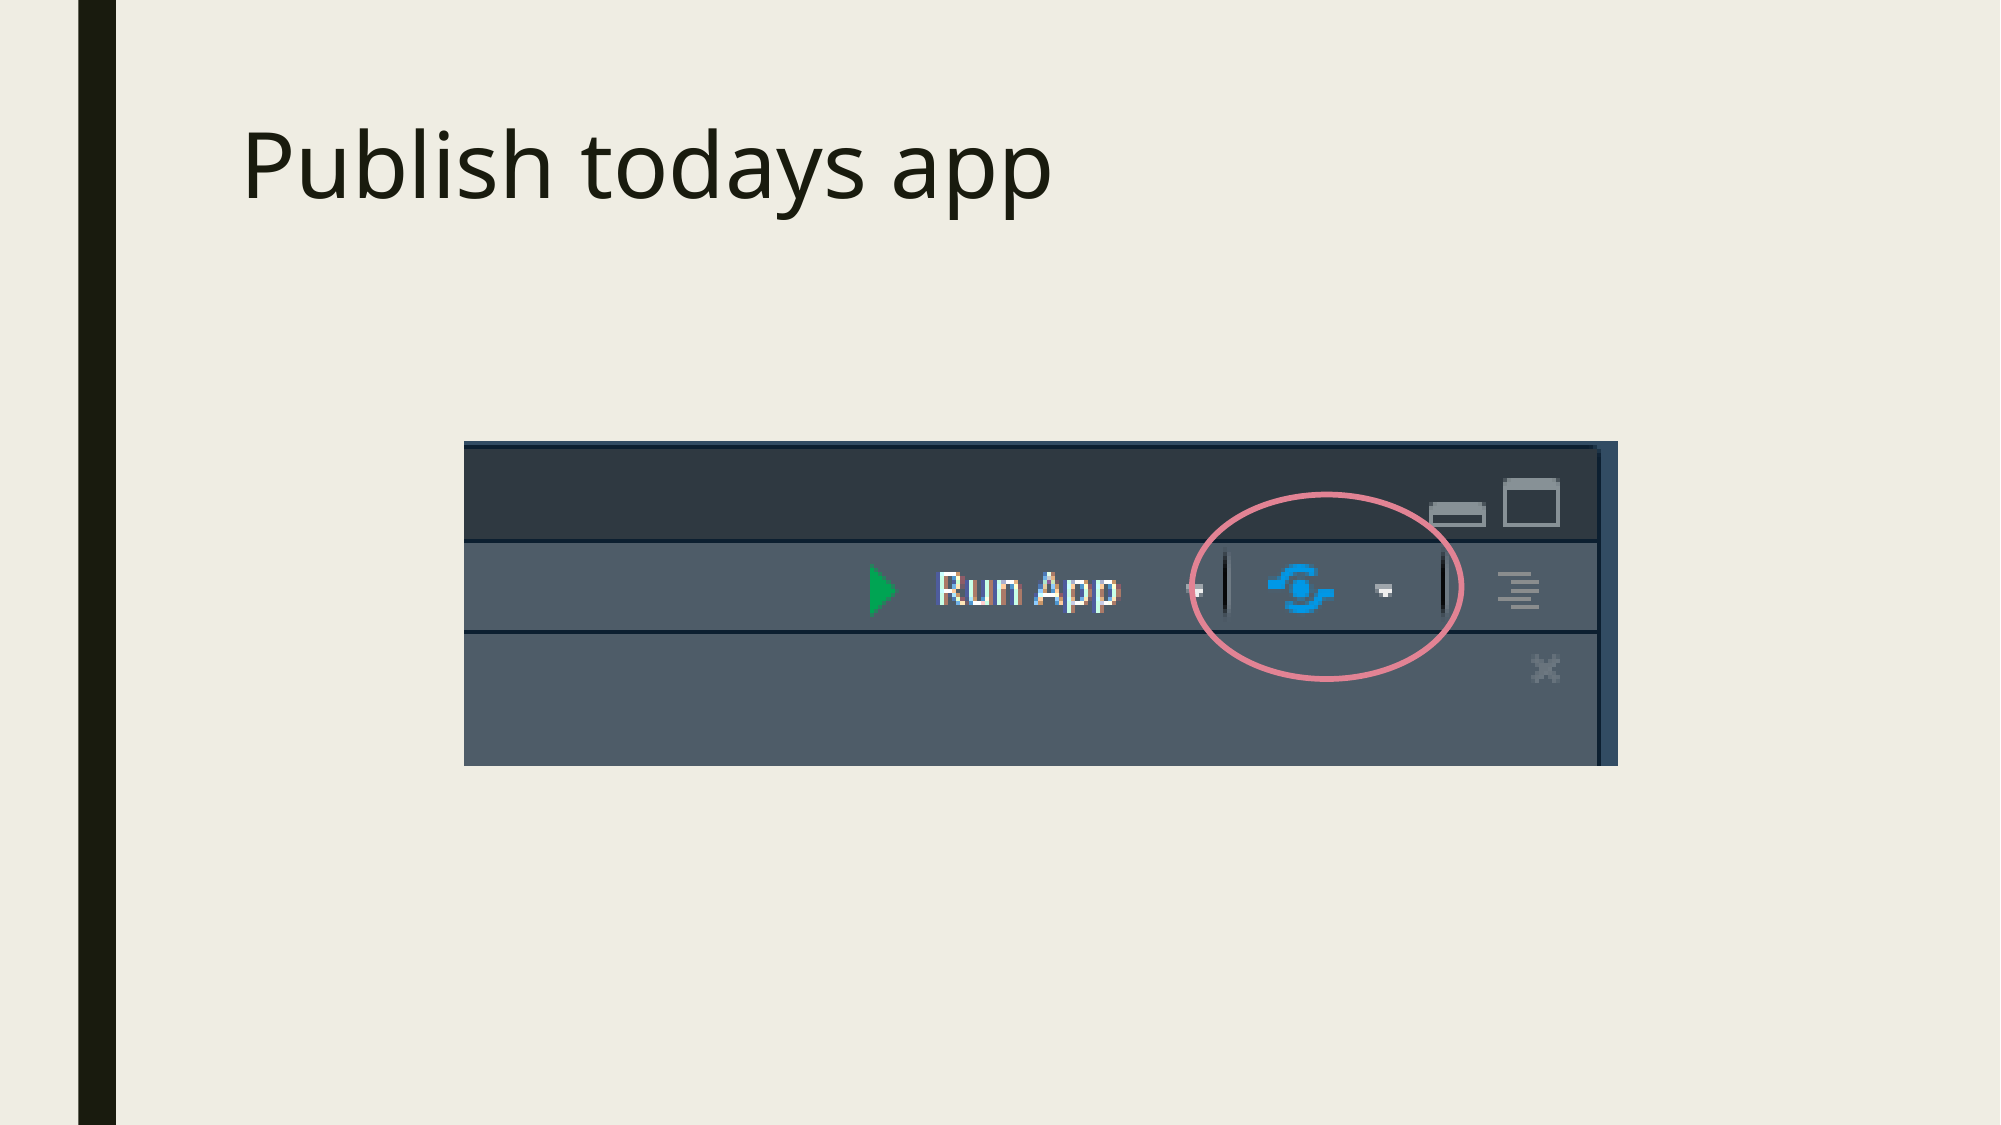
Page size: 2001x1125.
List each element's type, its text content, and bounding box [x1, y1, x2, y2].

title Publish todays app [225, 112, 1800, 357]
picture [463, 441, 1618, 766]
